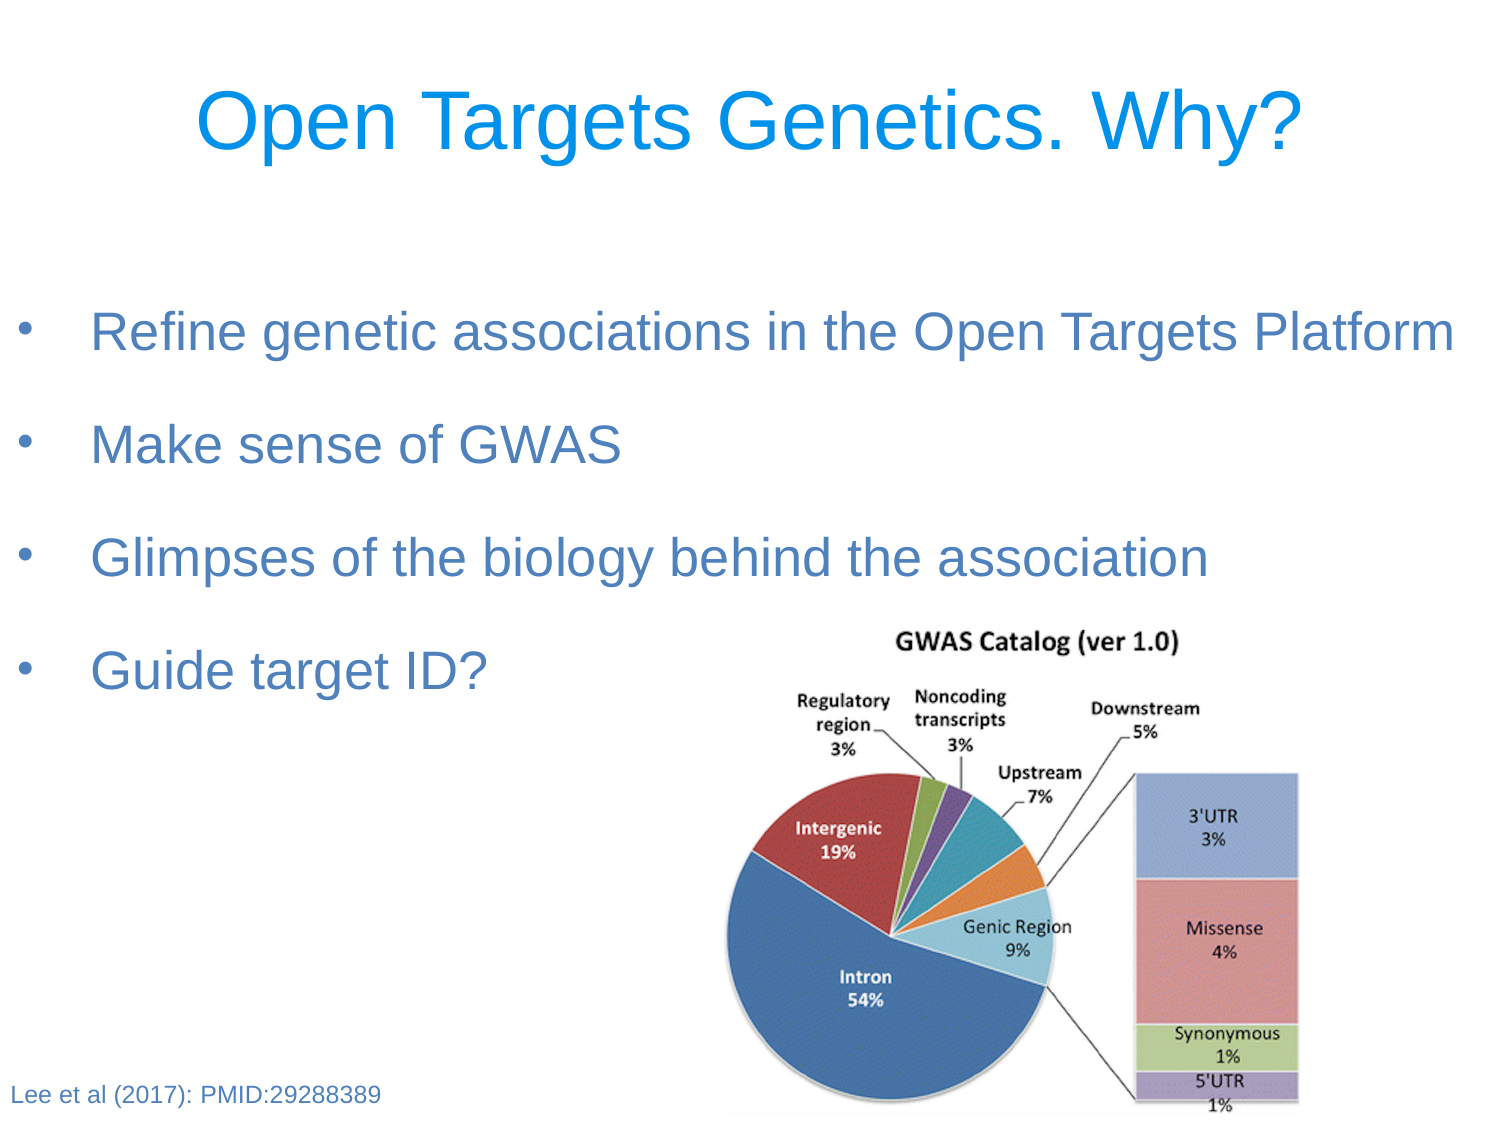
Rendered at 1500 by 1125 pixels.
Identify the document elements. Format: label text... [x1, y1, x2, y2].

text_box Lee et al (2017): PMID:29288389 [0, 1071, 458, 1125]
text_box Refine genetic associations in the Open Targets Platform Make sense of GWAS Glimpses of the biology behind the association Guide target ID? [0, 288, 1500, 731]
picture [723, 629, 1300, 1114]
text_box Open Targets Genetics. Why? [0, 59, 1500, 247]
